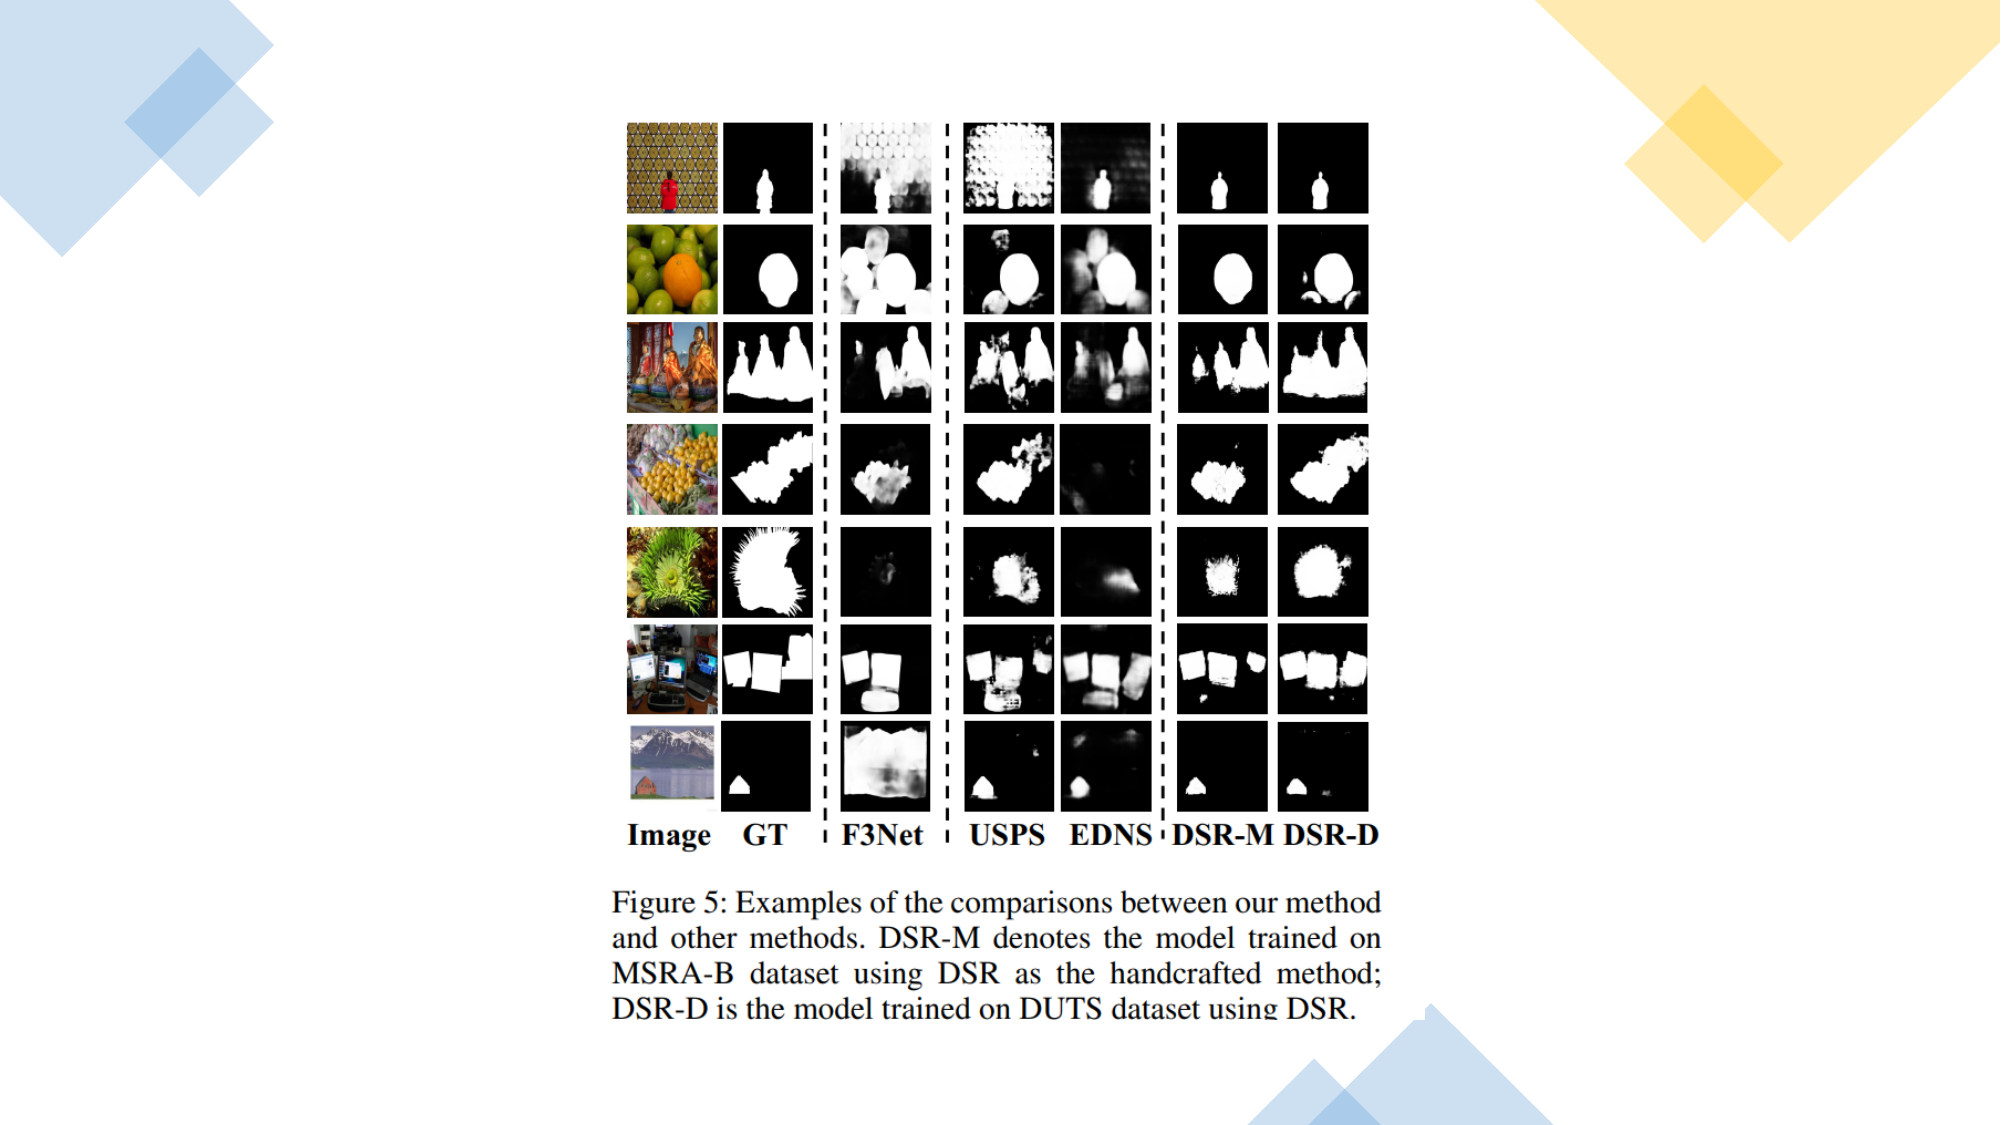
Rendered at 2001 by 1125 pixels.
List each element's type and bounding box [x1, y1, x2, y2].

text_box [1345, 1001, 1556, 1125]
text_box [1245, 1057, 1383, 1125]
text_box [122, 45, 276, 199]
text_box [1622, 124, 1746, 245]
text_box [1533, 0, 2000, 245]
text_box [0, 0, 2000, 1125]
picture [574, 105, 1425, 1020]
text_box [0, 0, 276, 259]
